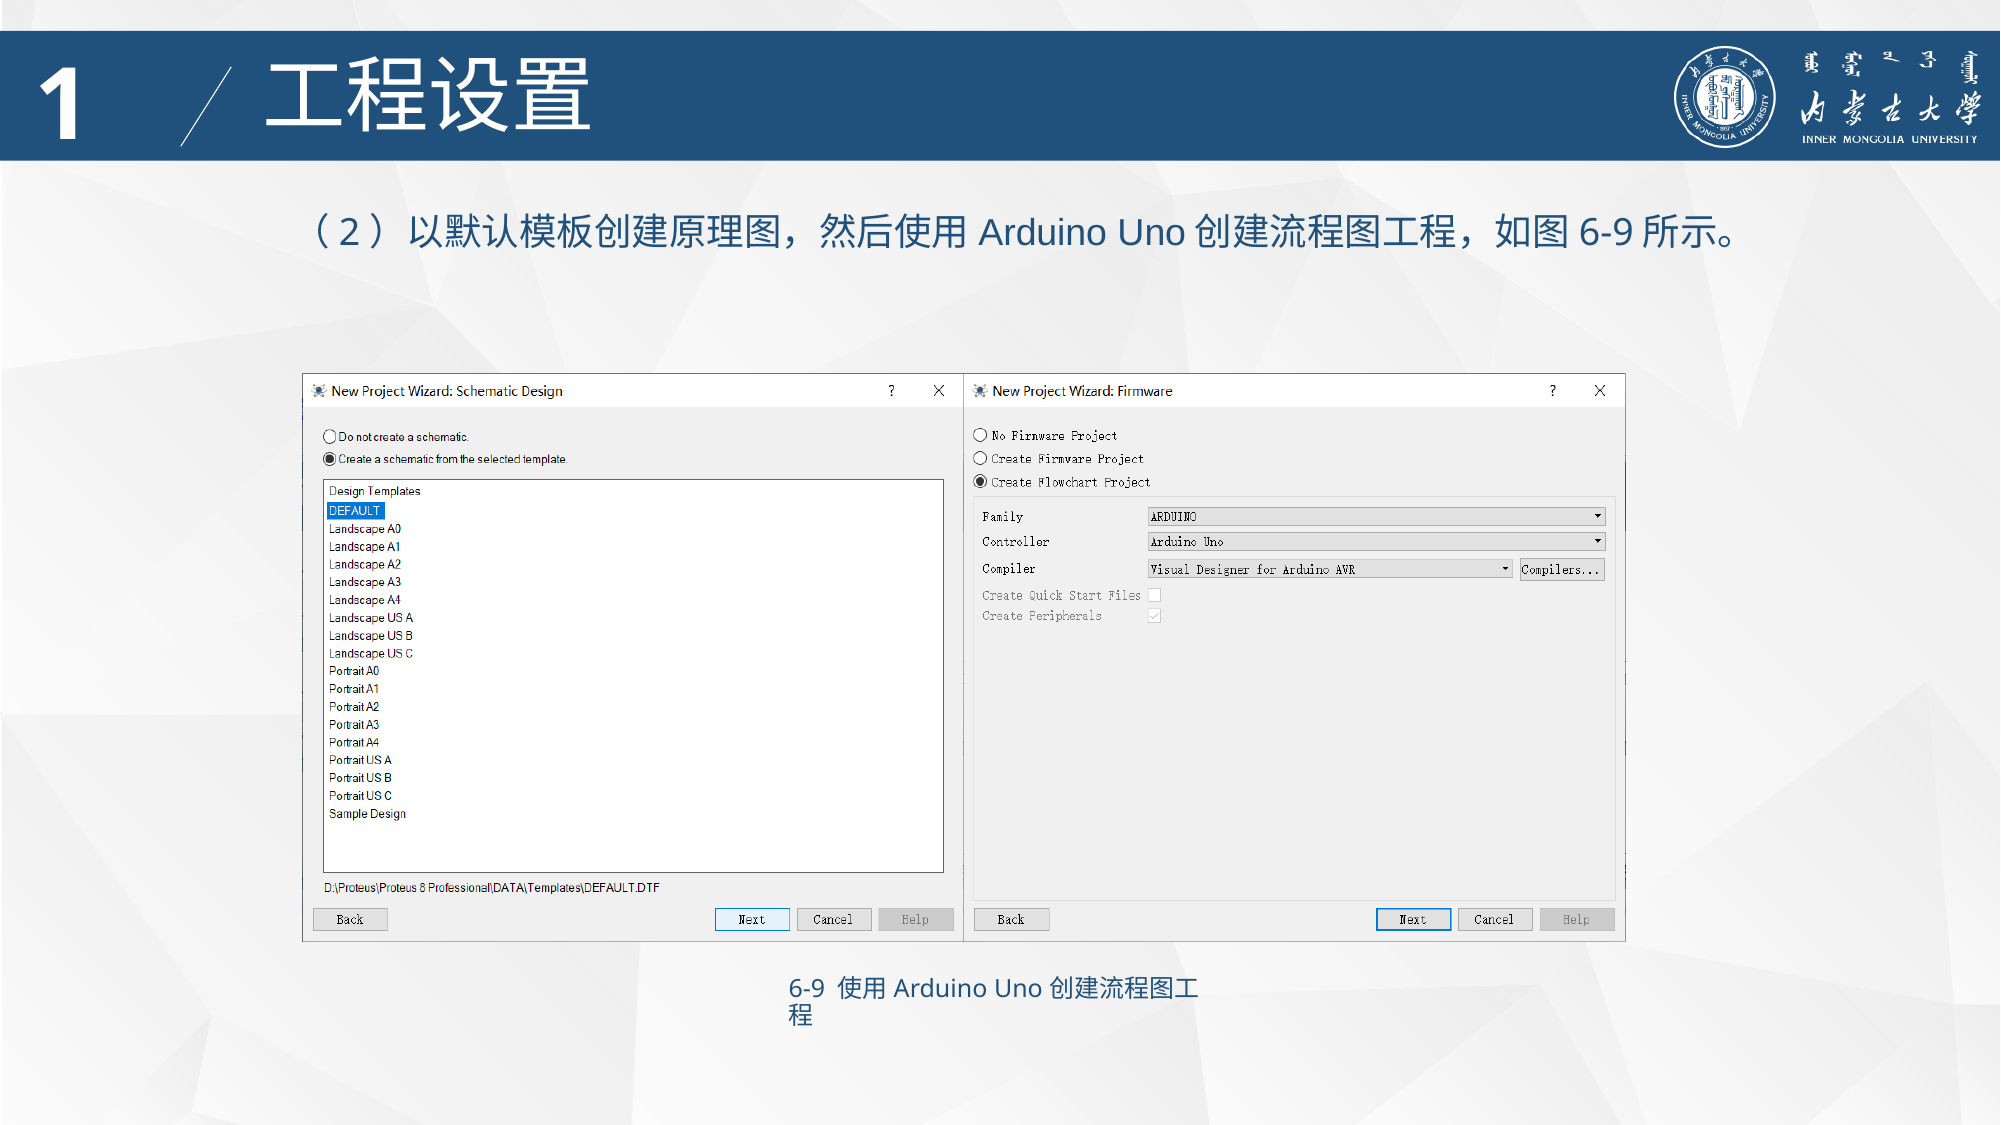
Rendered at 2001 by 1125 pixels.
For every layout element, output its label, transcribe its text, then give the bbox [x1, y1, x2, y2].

picture [0, 0, 2001, 1125]
text_box （2）以默认模板创建原理图，然后使用Arduino Uno创建流程图工程，如图6-9所示。 [127, 200, 1873, 306]
list 工程设置 [247, 45, 1036, 134]
text_box 6-9 使用Arduino Uno创建流程图工程 [773, 968, 1226, 1050]
picture [1673, 46, 1986, 150]
list 1 [19, 45, 200, 212]
